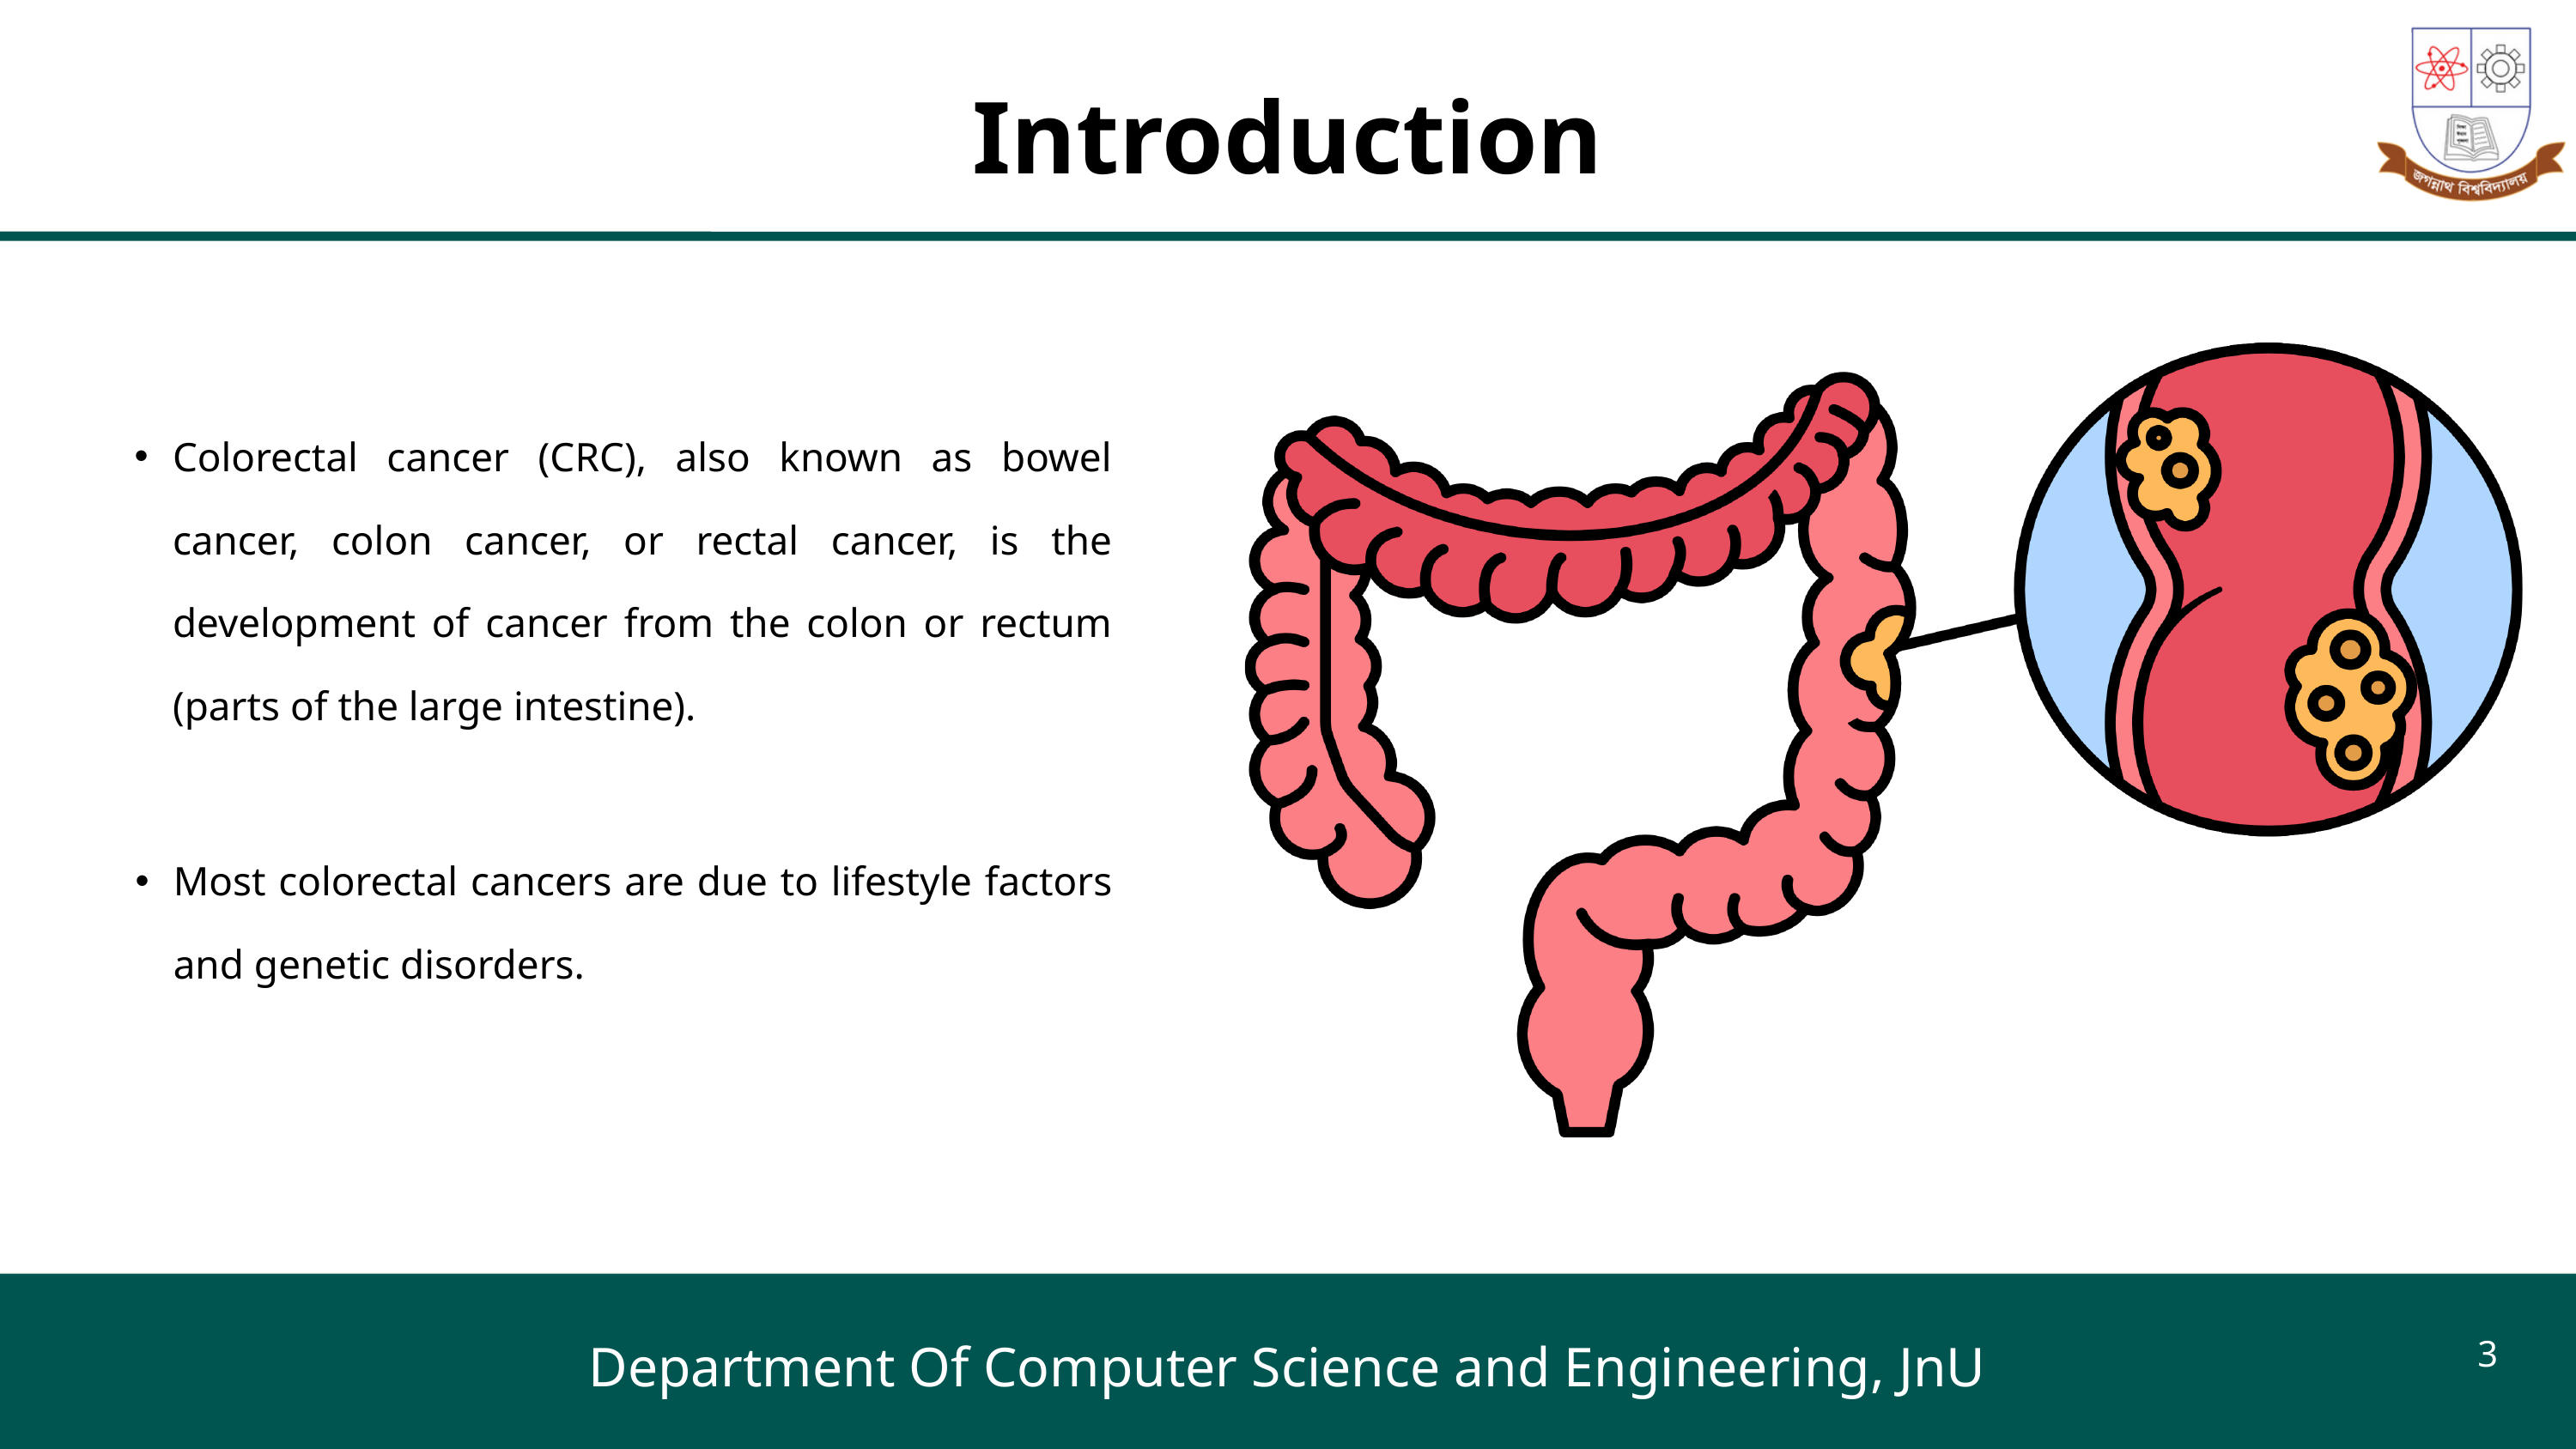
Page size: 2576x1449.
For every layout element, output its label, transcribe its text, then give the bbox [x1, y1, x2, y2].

text_box Introduction [912, 55, 1664, 194]
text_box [2377, 16, 2566, 206]
text_box Most colorectal cancers are due to lifestyle factors and genetic disorders. [97, 821, 1114, 987]
text_box [0, 1268, 2576, 1449]
text_box 3 [2431, 1298, 2499, 1374]
text_box Department Of Computer Science and Engineering, JnU [523, 1322, 2052, 1398]
text_box Colorectal cancer (CRC), also known as bowel cancer, colon cancer, or rectal cancer, is the development of cancer from the colon or rectum (parts of the large intestine). [96, 396, 1113, 729]
text_box [1244, 343, 2523, 1137]
